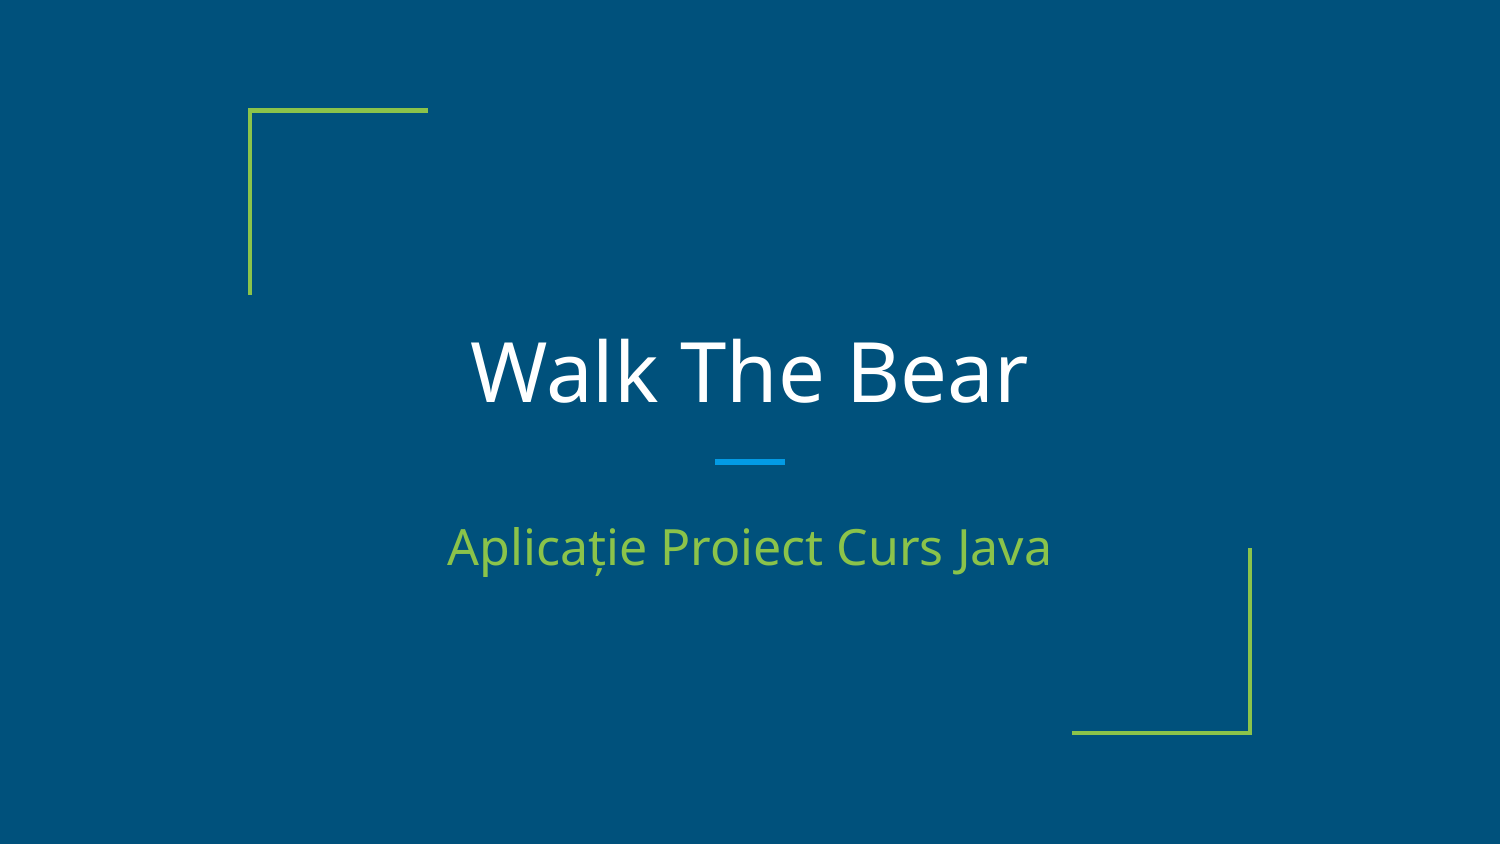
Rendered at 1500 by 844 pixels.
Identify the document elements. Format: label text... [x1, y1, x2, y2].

subtitle Aplicație Proiect Curs Java [275, 500, 1225, 650]
title Walk The Bear [275, 195, 1225, 435]
